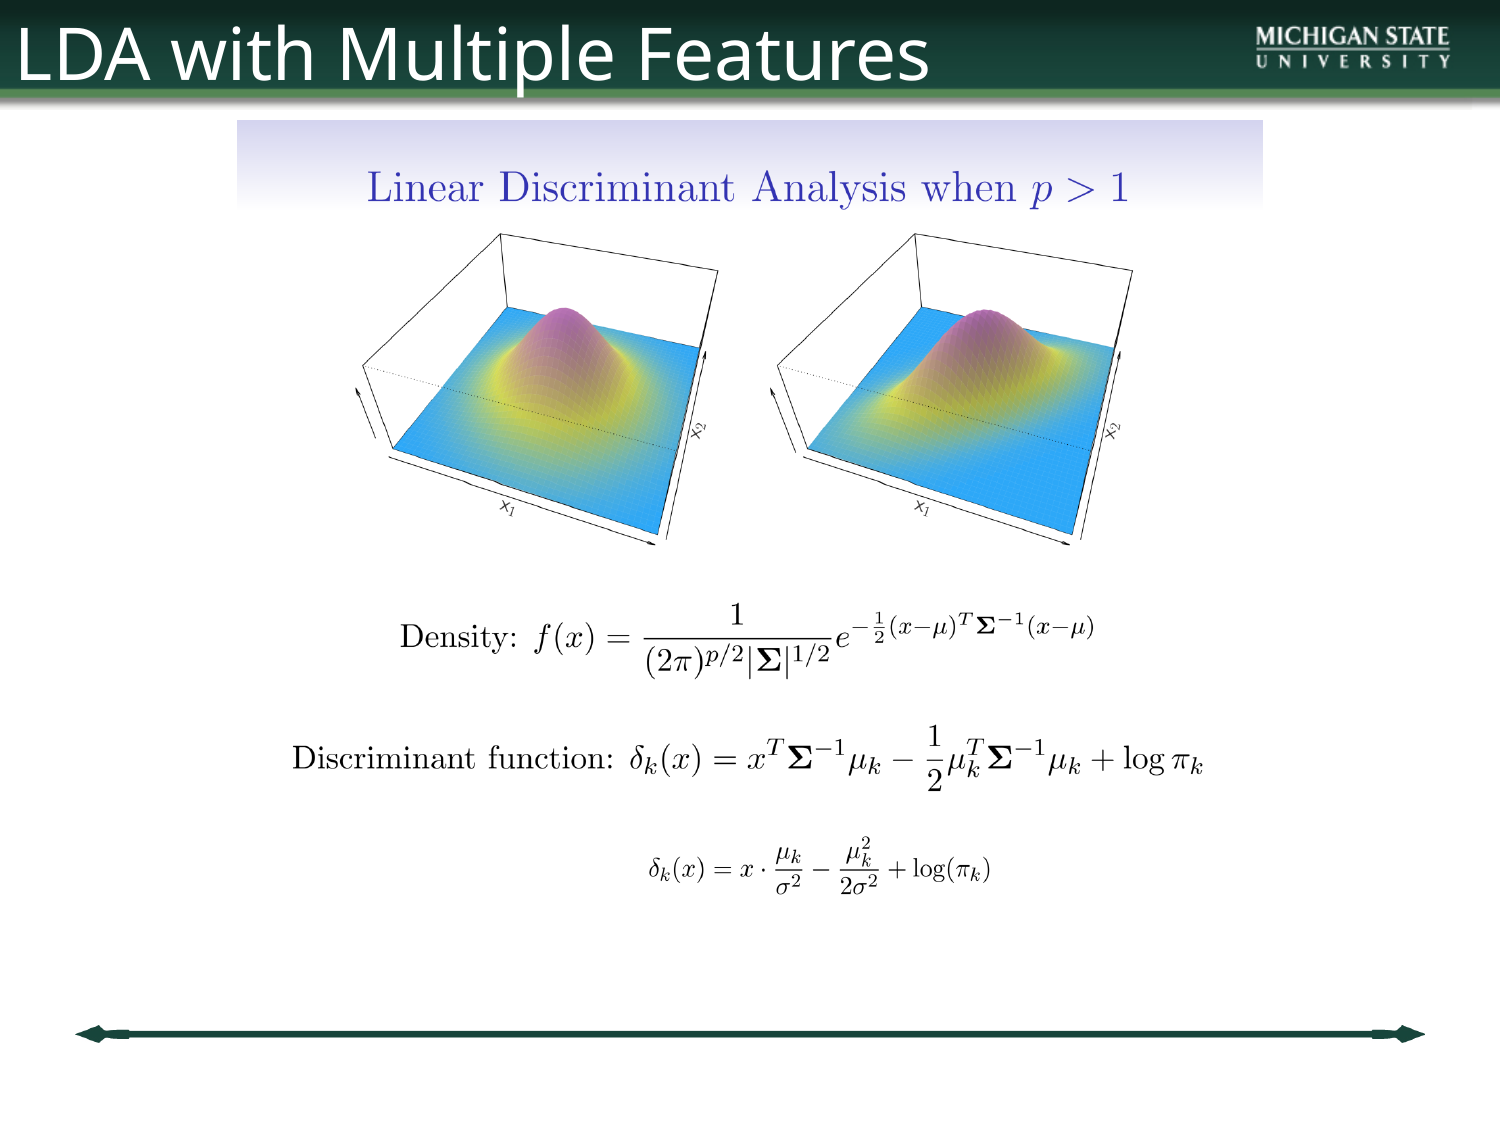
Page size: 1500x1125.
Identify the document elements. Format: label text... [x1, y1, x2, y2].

text_box LDA with Multiple Features [0, 0, 1302, 120]
picture [75, 1025, 1425, 1043]
picture [1302, 0, 1500, 110]
picture [237, 119, 1263, 910]
